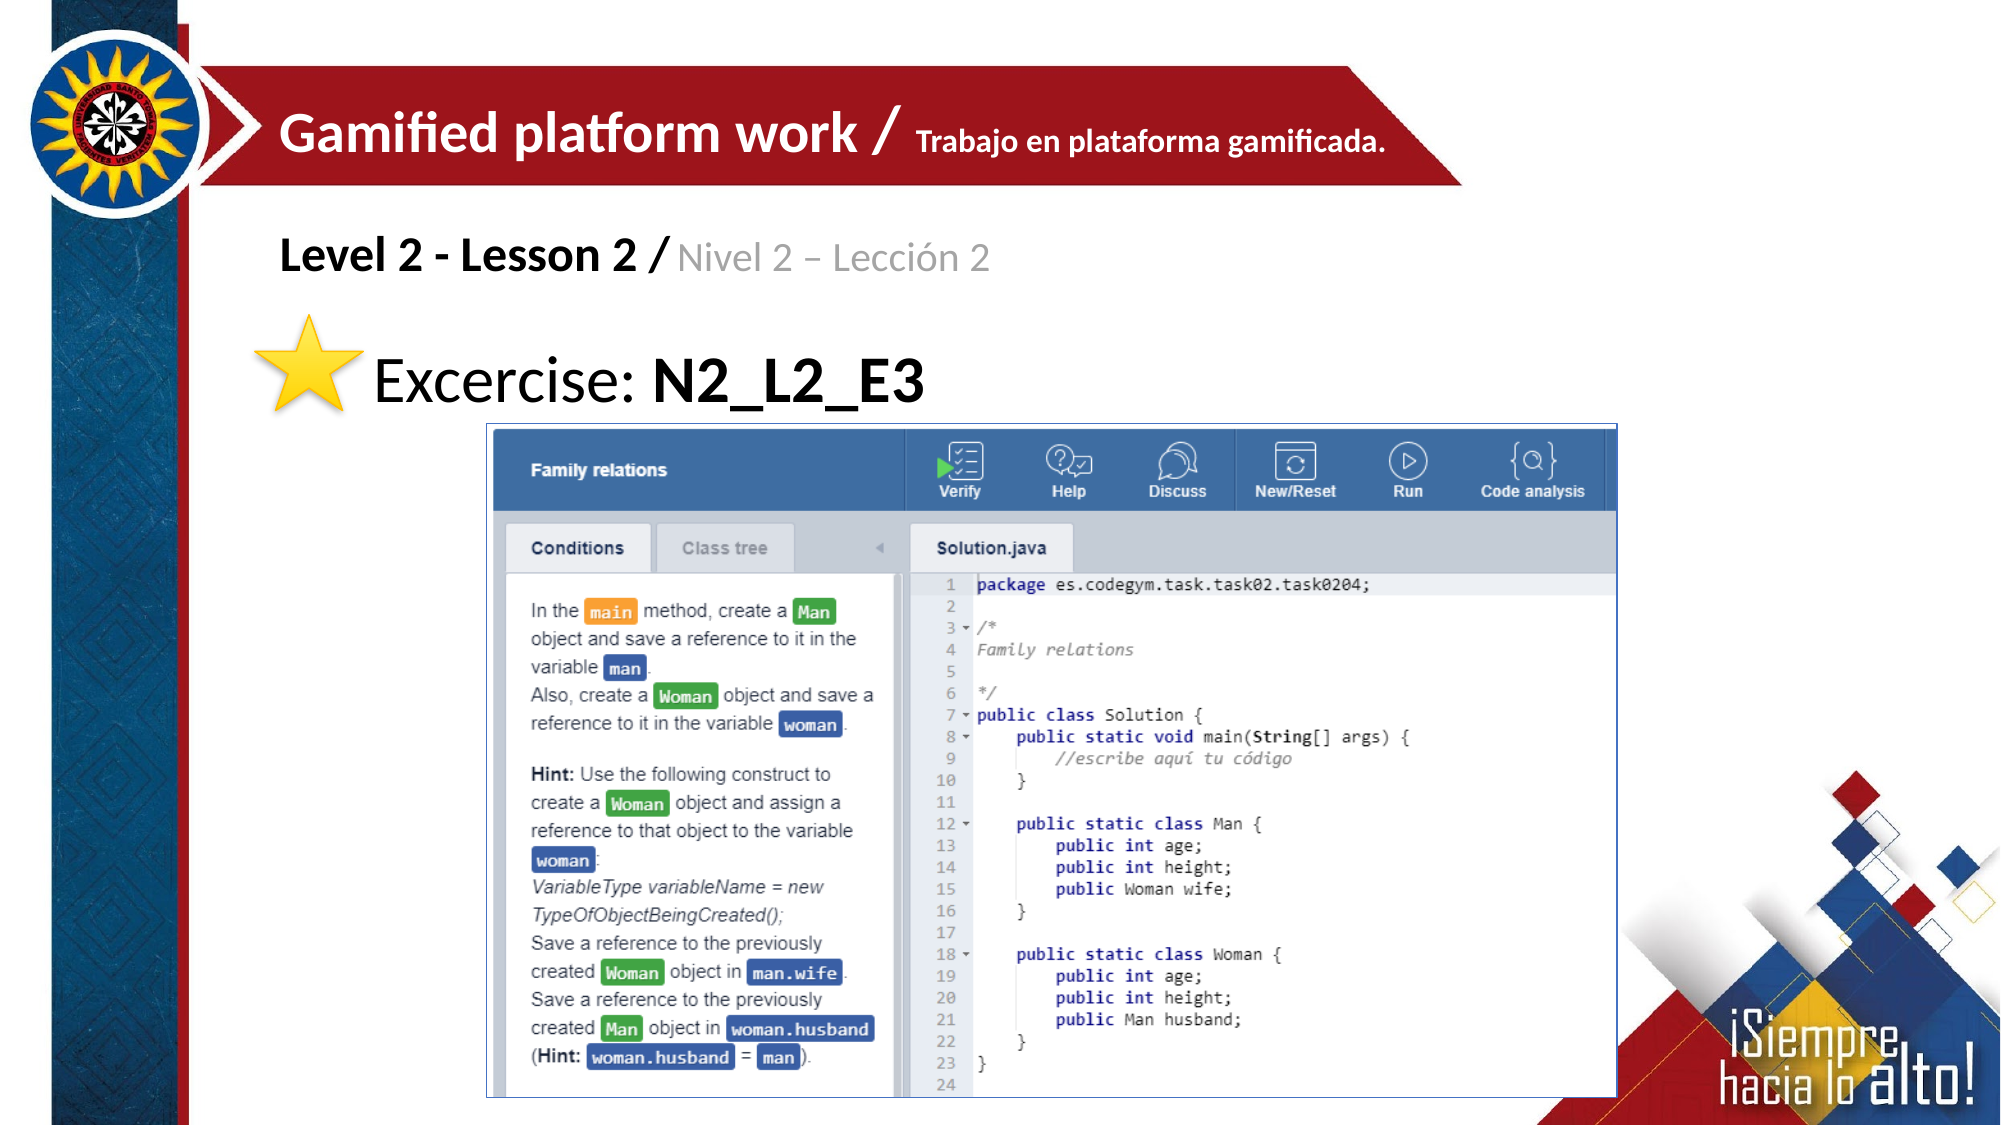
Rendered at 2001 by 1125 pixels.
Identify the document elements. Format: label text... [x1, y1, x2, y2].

picture [0, 0, 2001, 1125]
text_box Level 2 - Lesson 2 / Nivel 2 – Lección 2 [264, 213, 1839, 289]
text_box Excercise: N2_L2_E3 [327, 328, 972, 424]
text_box Gamified platform work / Trabajo en plataforma gamificada. [264, 78, 1462, 173]
text_box [254, 314, 364, 411]
